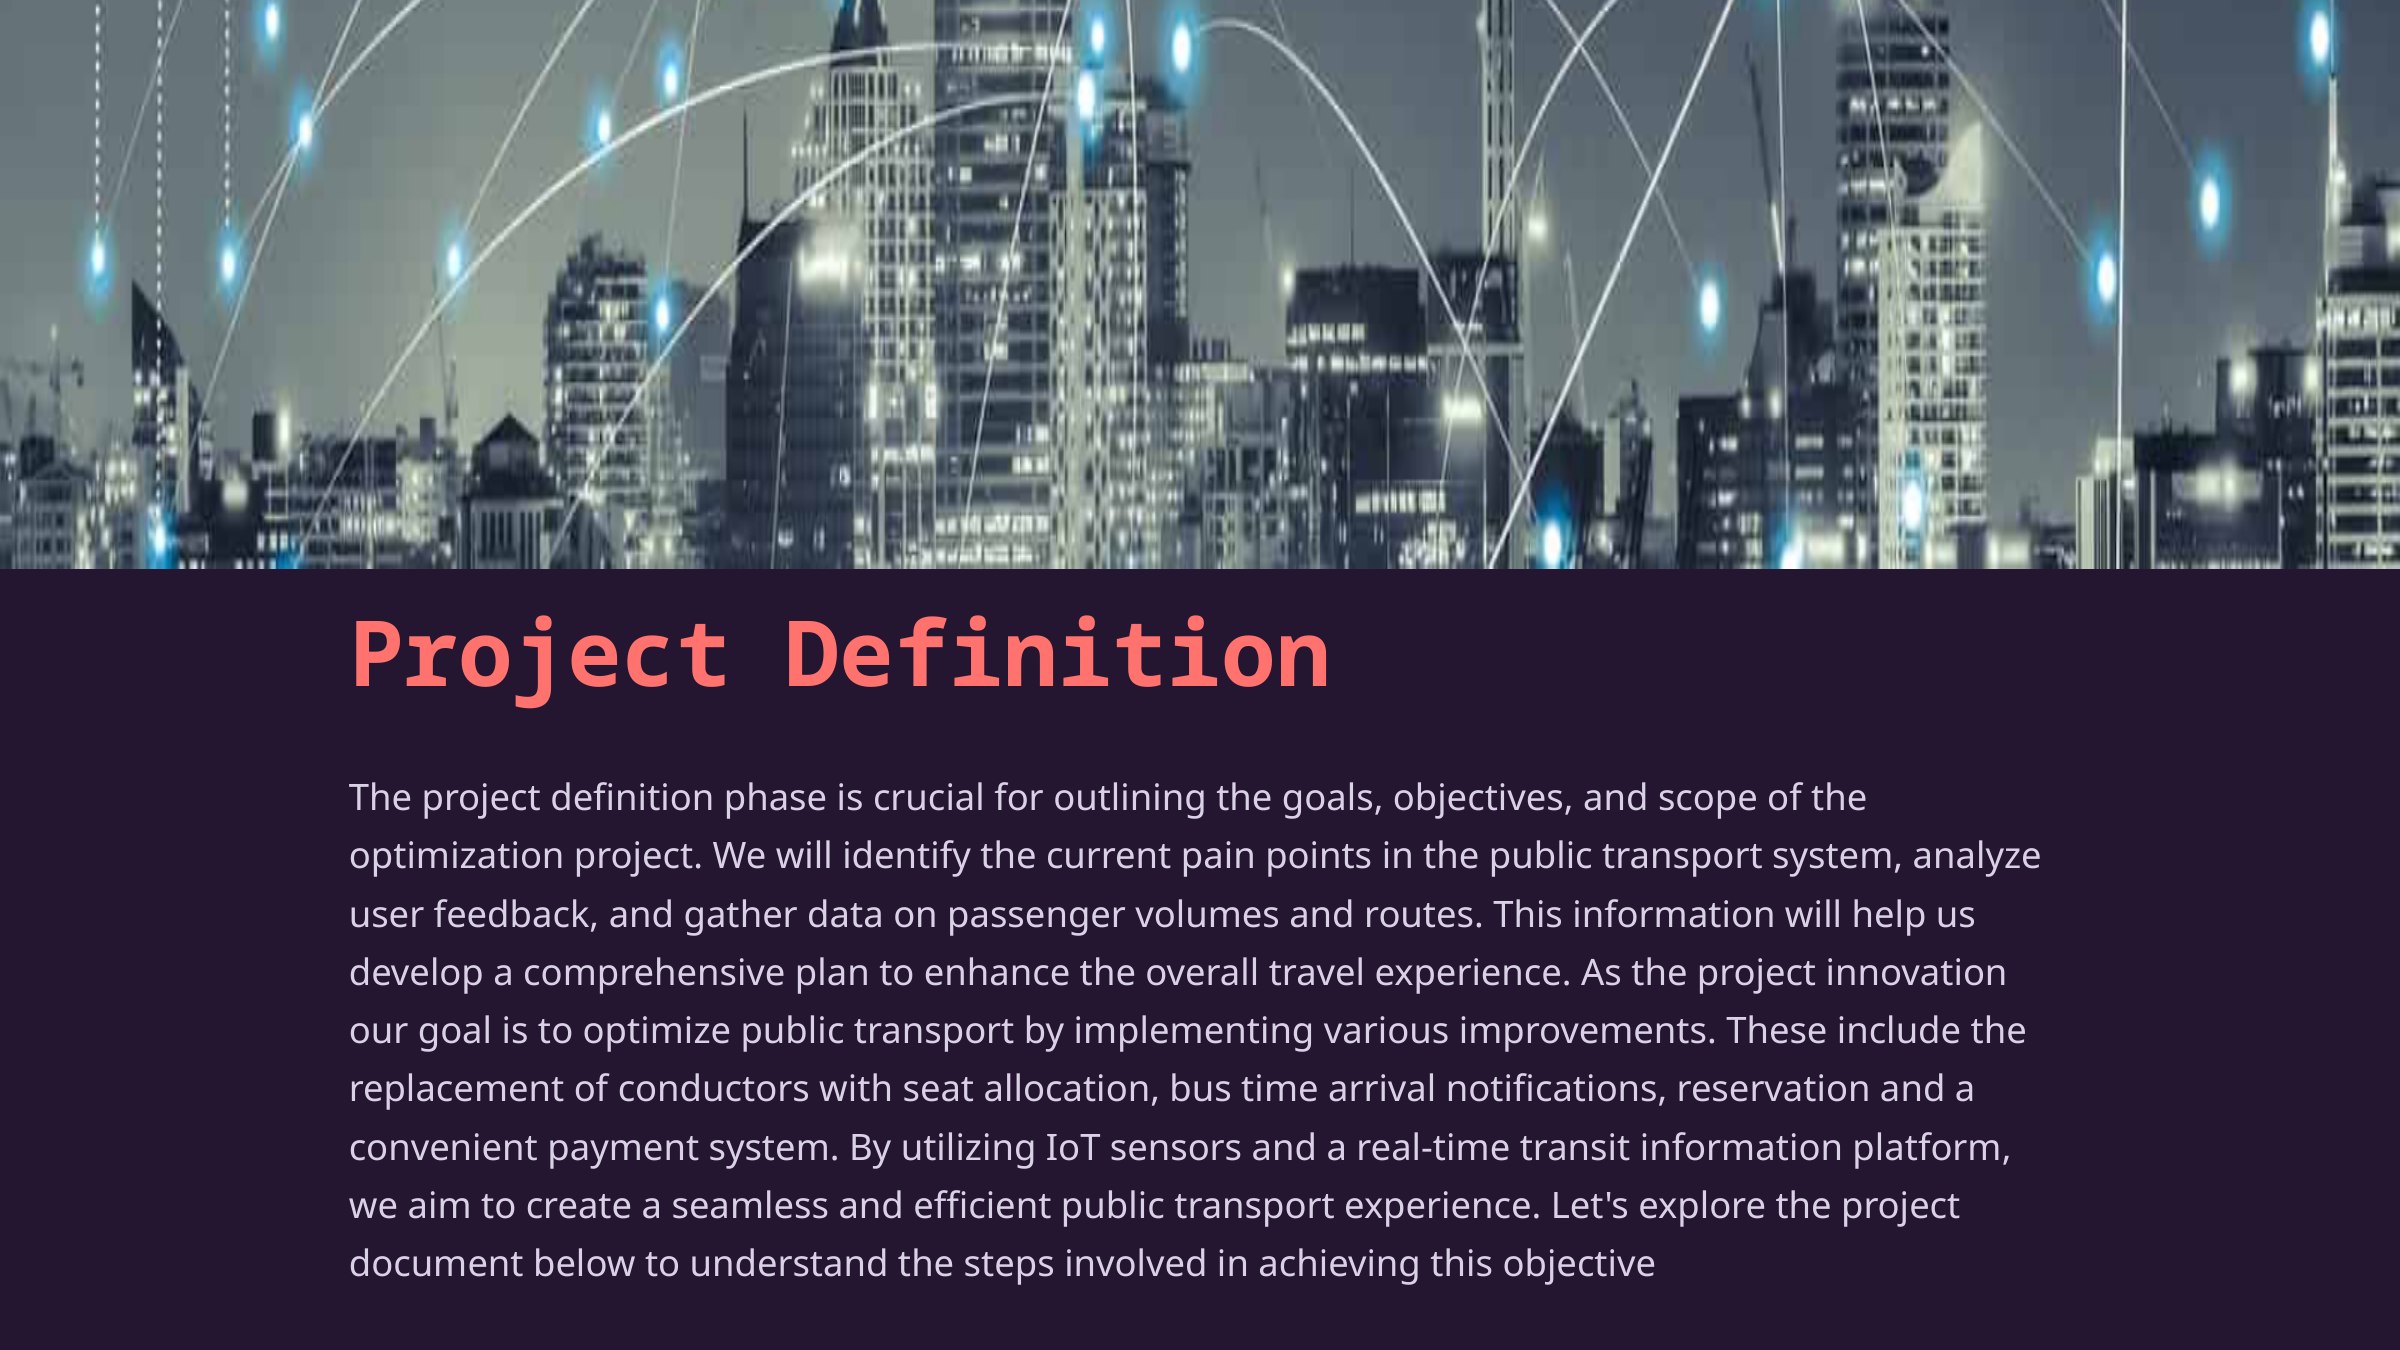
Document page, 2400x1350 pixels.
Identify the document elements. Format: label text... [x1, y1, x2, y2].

text_box The project definition phase is crucial for outlining the goals, objectives, and scope of the optimization project. We will identify the current pain points in the public transport system, analyze user feedback, and gather data on passenger volumes and routes. This information will help us develop a comprehensive plan to enhance the overall travel experience. As the project innovation our goal is to optimize public transport by implementing various improvements. These include the replacement of conductors with seat allocation, bus time arrival notifications, reservation and a convenient payment system. By utilizing IoT sensors and a real-time transit information platform, we aim to create a seamless and efficient public transport experience. Let's explore the project document below to understand the steps involved in achieving this objective [334, 752, 2066, 986]
text_box [0, 569, 2400, 1350]
picture [0, 0, 2400, 569]
text_box Project Definition [334, 583, 1167, 698]
